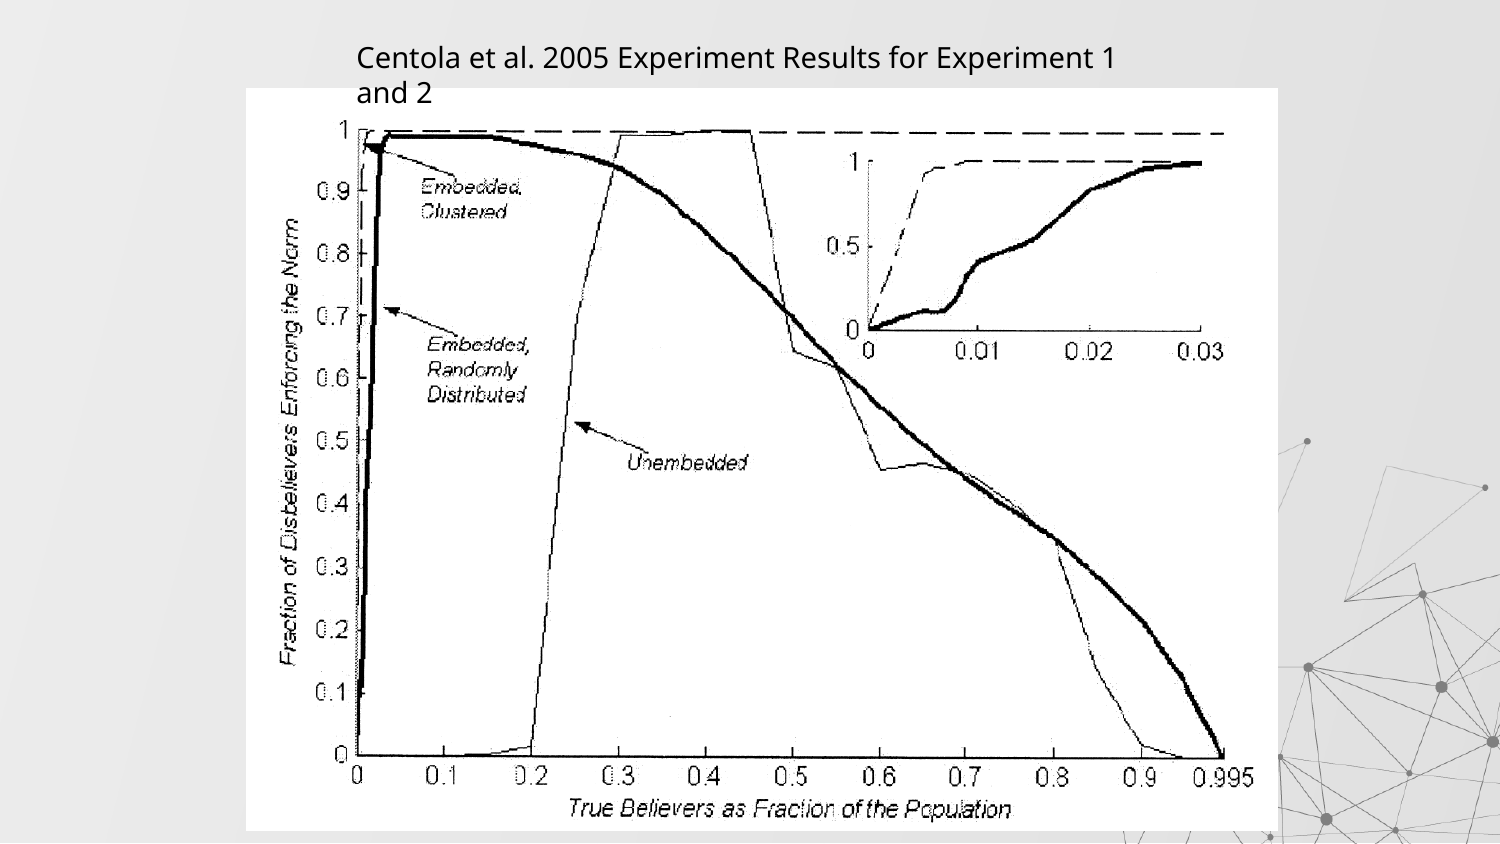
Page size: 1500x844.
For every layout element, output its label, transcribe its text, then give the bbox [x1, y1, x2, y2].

picture [0, 0, 1500, 844]
text_box Centola et al. 2005 Experiment Results for Experiment 1 and 2 [341, 24, 1160, 86]
